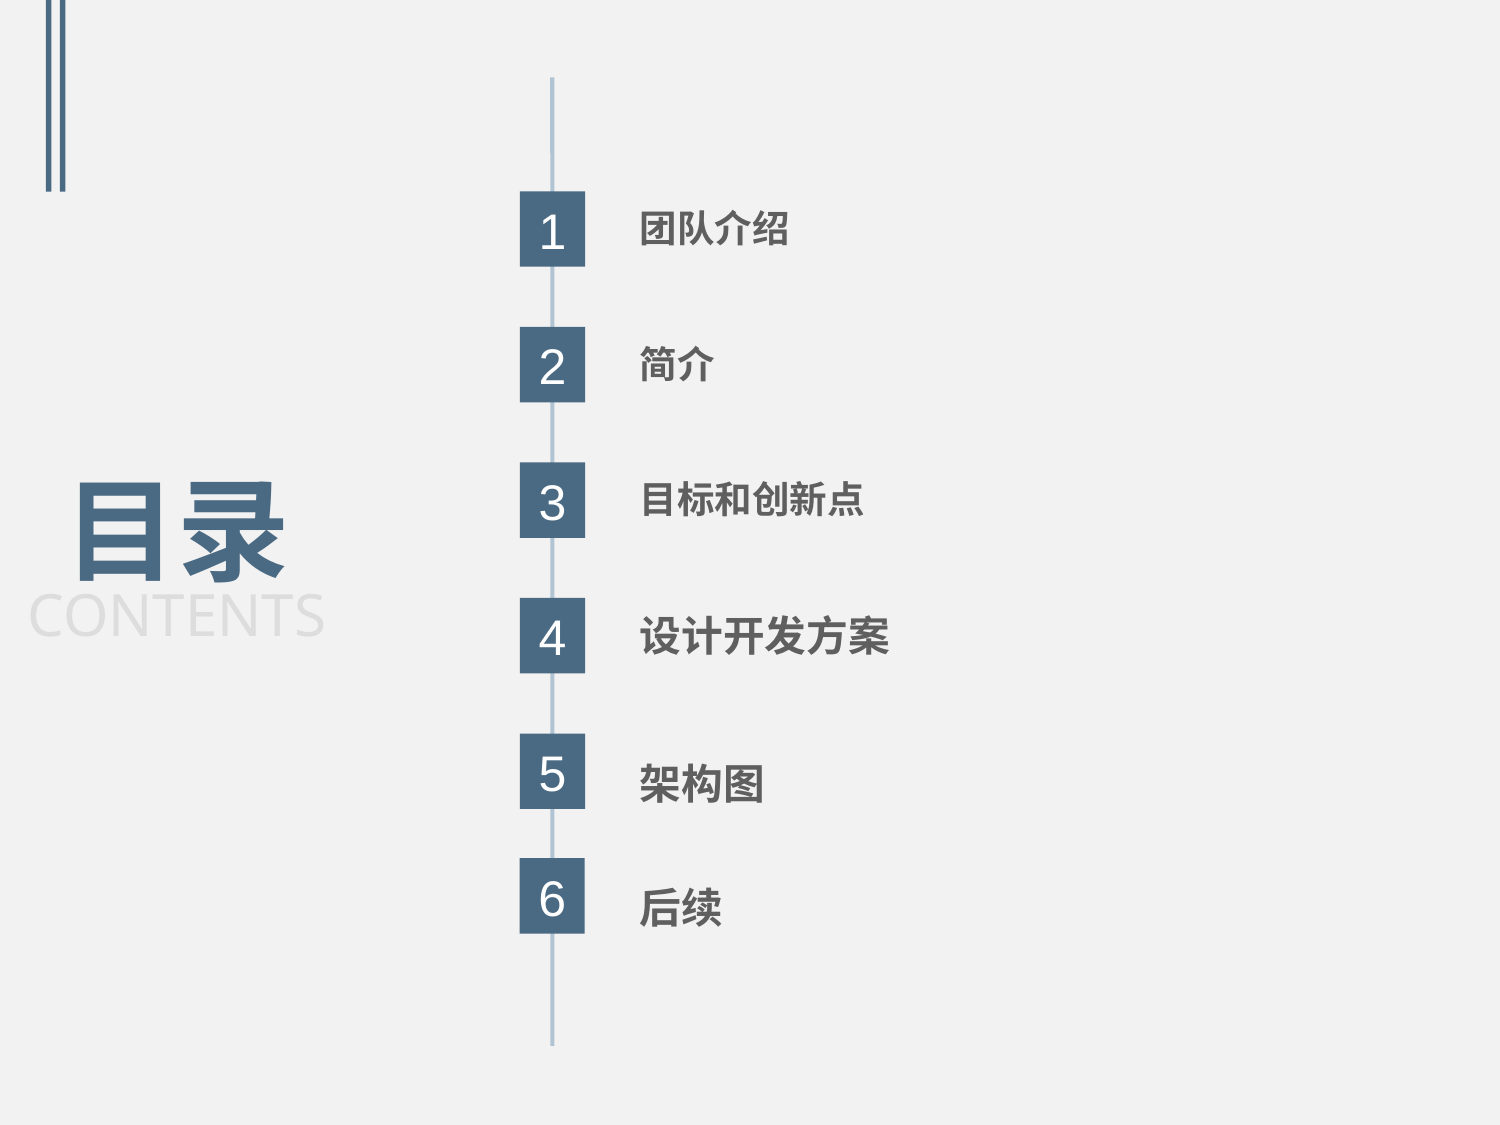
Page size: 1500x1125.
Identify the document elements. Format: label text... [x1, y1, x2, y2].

text_box 5 [519, 733, 586, 809]
text_box 目标和创新点 [610, 454, 1446, 544]
text_box 4 [519, 597, 586, 674]
text_box 2 [519, 326, 586, 403]
text_box 目录 [32, 462, 323, 548]
text_box 6 [519, 858, 585, 934]
text_box 1 [519, 191, 586, 267]
text_box 架构图 [610, 725, 1446, 815]
text_box CONTENTS [32, 548, 323, 678]
text_box 简介 [610, 319, 1446, 408]
text_box 设计开发方案 [610, 590, 1446, 679]
text_box 后续 [609, 850, 1446, 939]
text_box 3 [519, 462, 586, 538]
text_box 团队介绍 [610, 183, 1446, 272]
